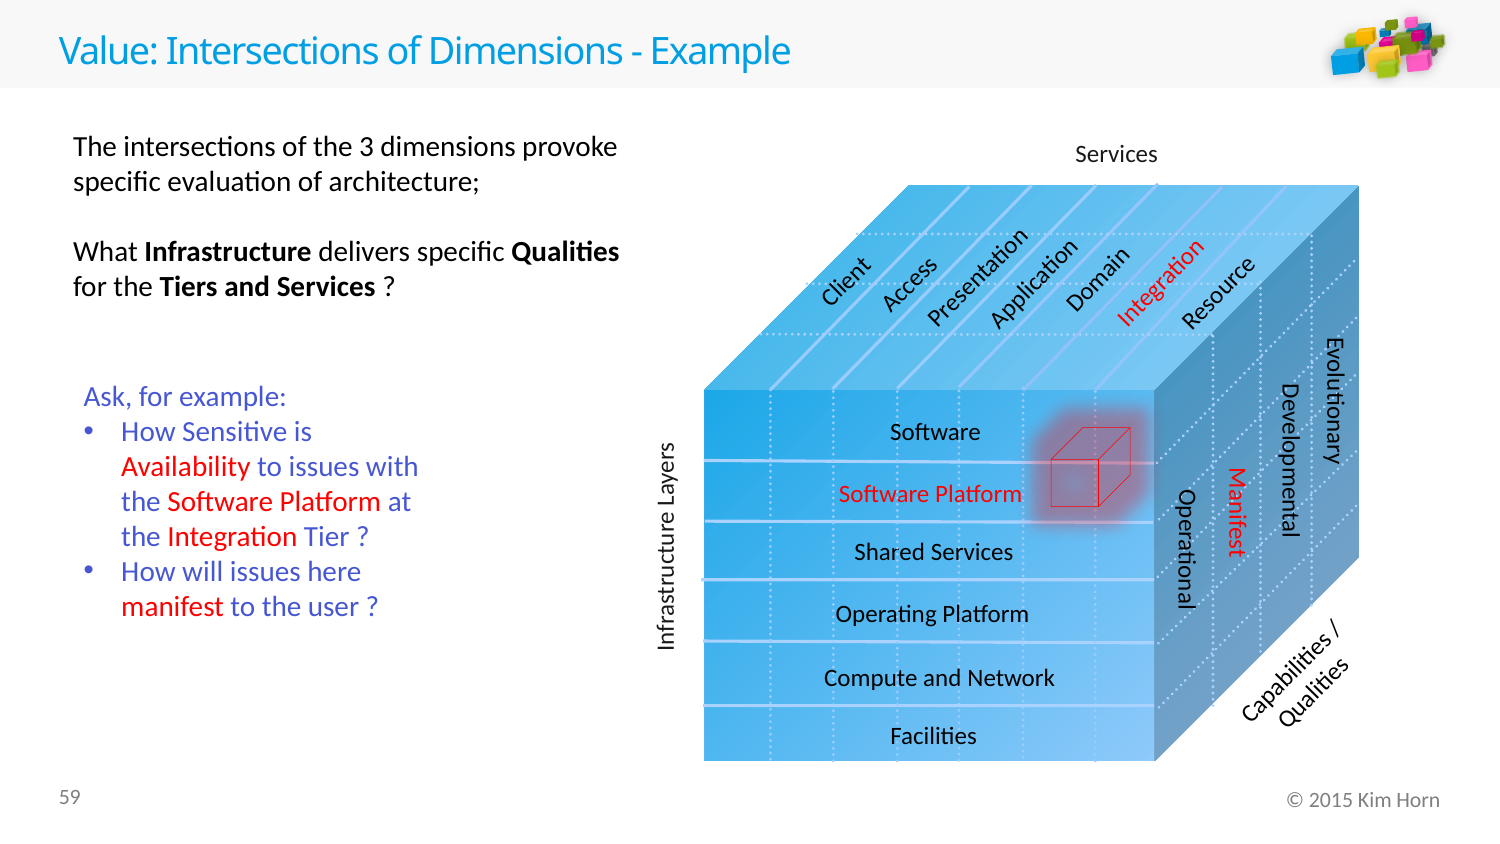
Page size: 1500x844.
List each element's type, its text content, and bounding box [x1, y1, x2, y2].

title Value: Intersections of Dimensions - Example [58, 31, 1267, 73]
text_box The intersections of the 3 dimensions provoke specific evaluation of architecture; What Infrastructure delivers specific Qualities for the Tiers and Services ? [58, 119, 641, 310]
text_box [643, 129, 1361, 803]
text_box Ask, for example: How Sensitive is Availability to issues with the Software Platform at the Integration Tier ? How will issues here manifest to the user ? [73, 372, 443, 627]
